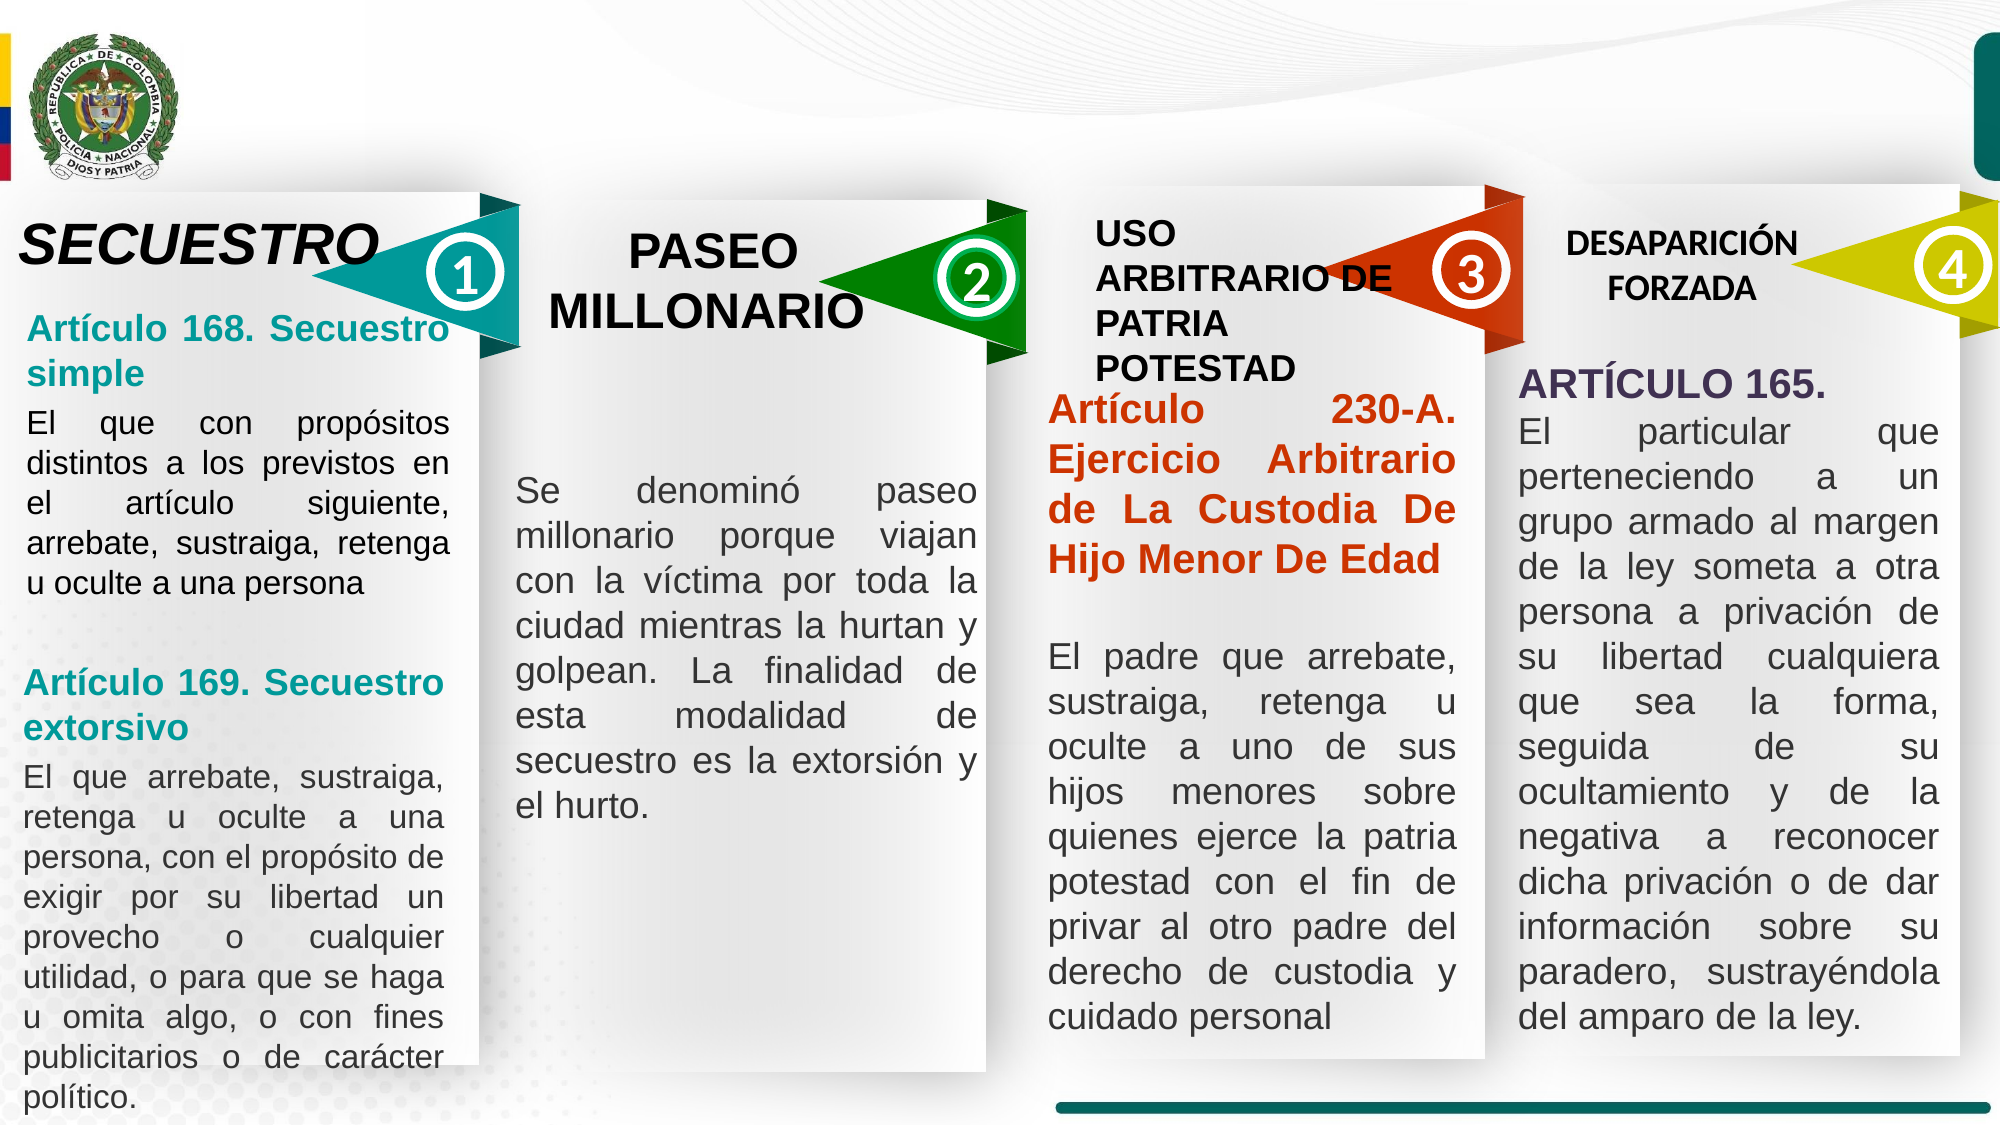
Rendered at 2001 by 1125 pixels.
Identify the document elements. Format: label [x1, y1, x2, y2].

text_box [0, 192, 522, 1125]
picture [522, 1057, 2000, 1125]
picture [0, 0, 184, 192]
picture [365, 0, 2000, 198]
text_box [1007, 184, 1477, 1059]
text_box [491, 198, 1029, 1072]
text_box [1479, 184, 2000, 1057]
